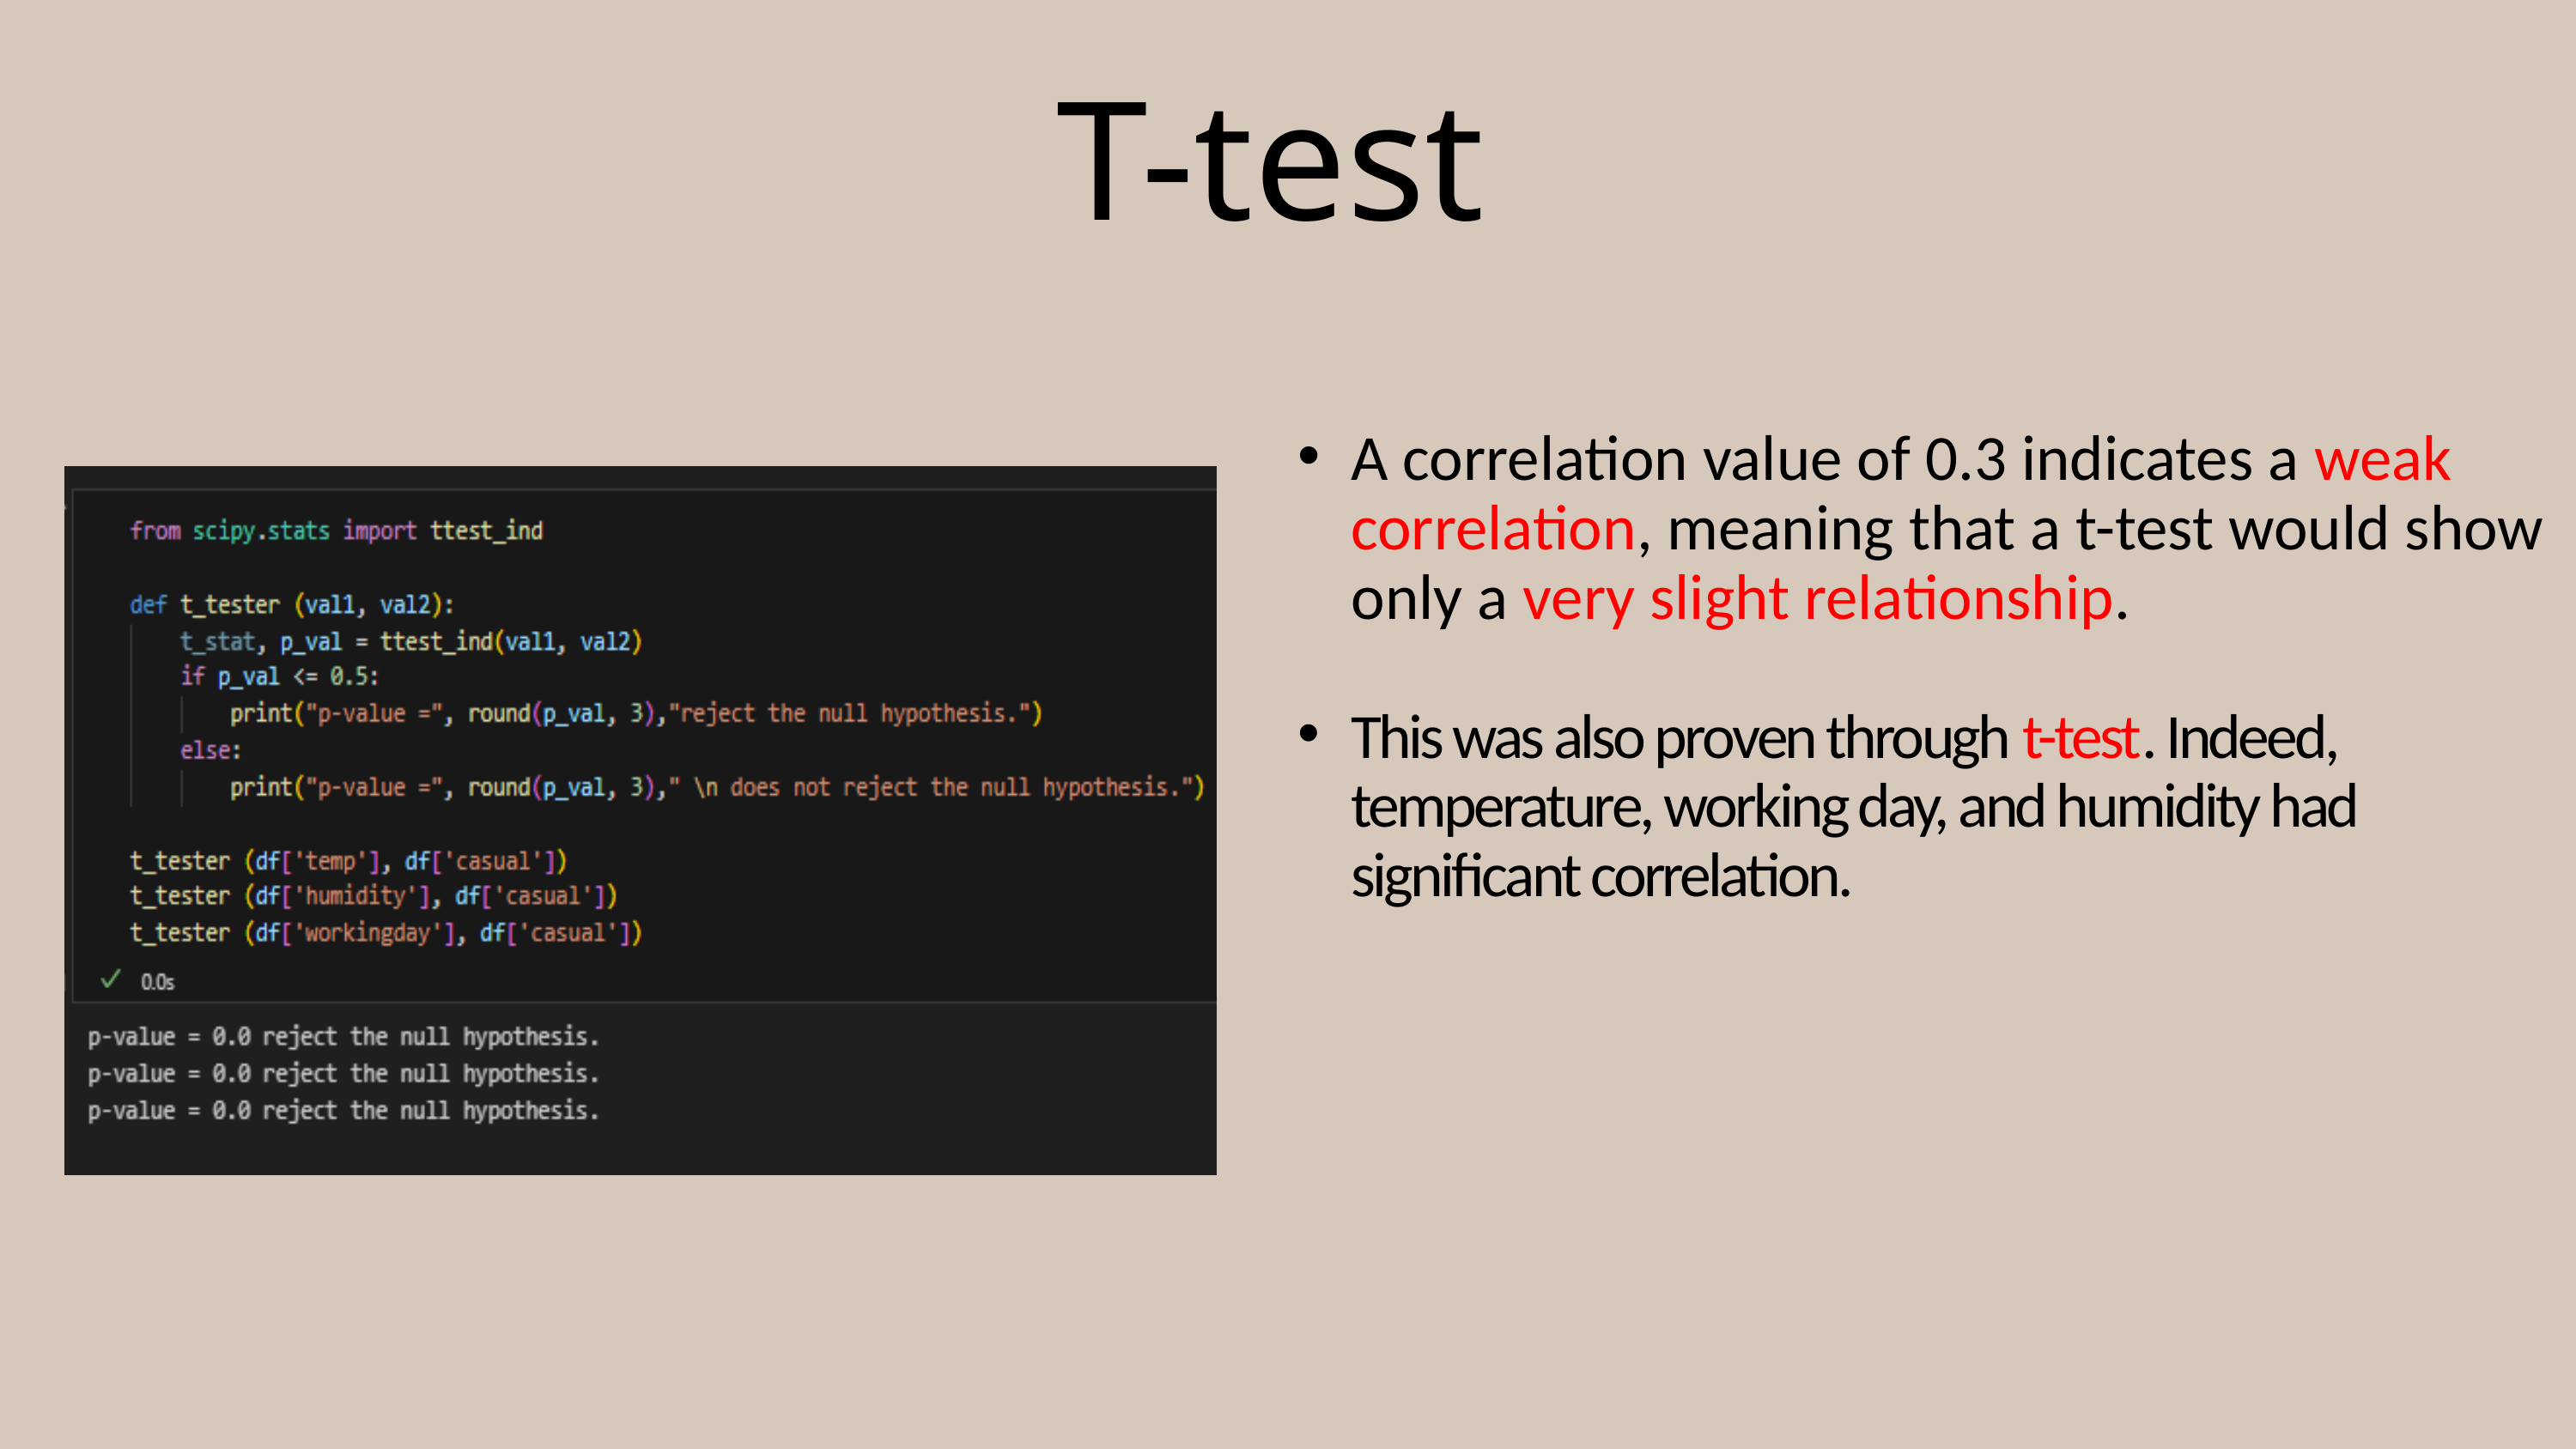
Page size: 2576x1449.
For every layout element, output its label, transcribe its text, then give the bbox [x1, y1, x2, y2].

text_box T-test [974, 22, 1567, 253]
text_box A correlation value of 0.3 indicates a weak correlation, meaning that a t-test would show only a very slight relationship. This was also proven through t-test. Indeed, temperature, working day, and humidity had significant correlation. [1243, 423, 2545, 910]
picture [64, 466, 1217, 1175]
